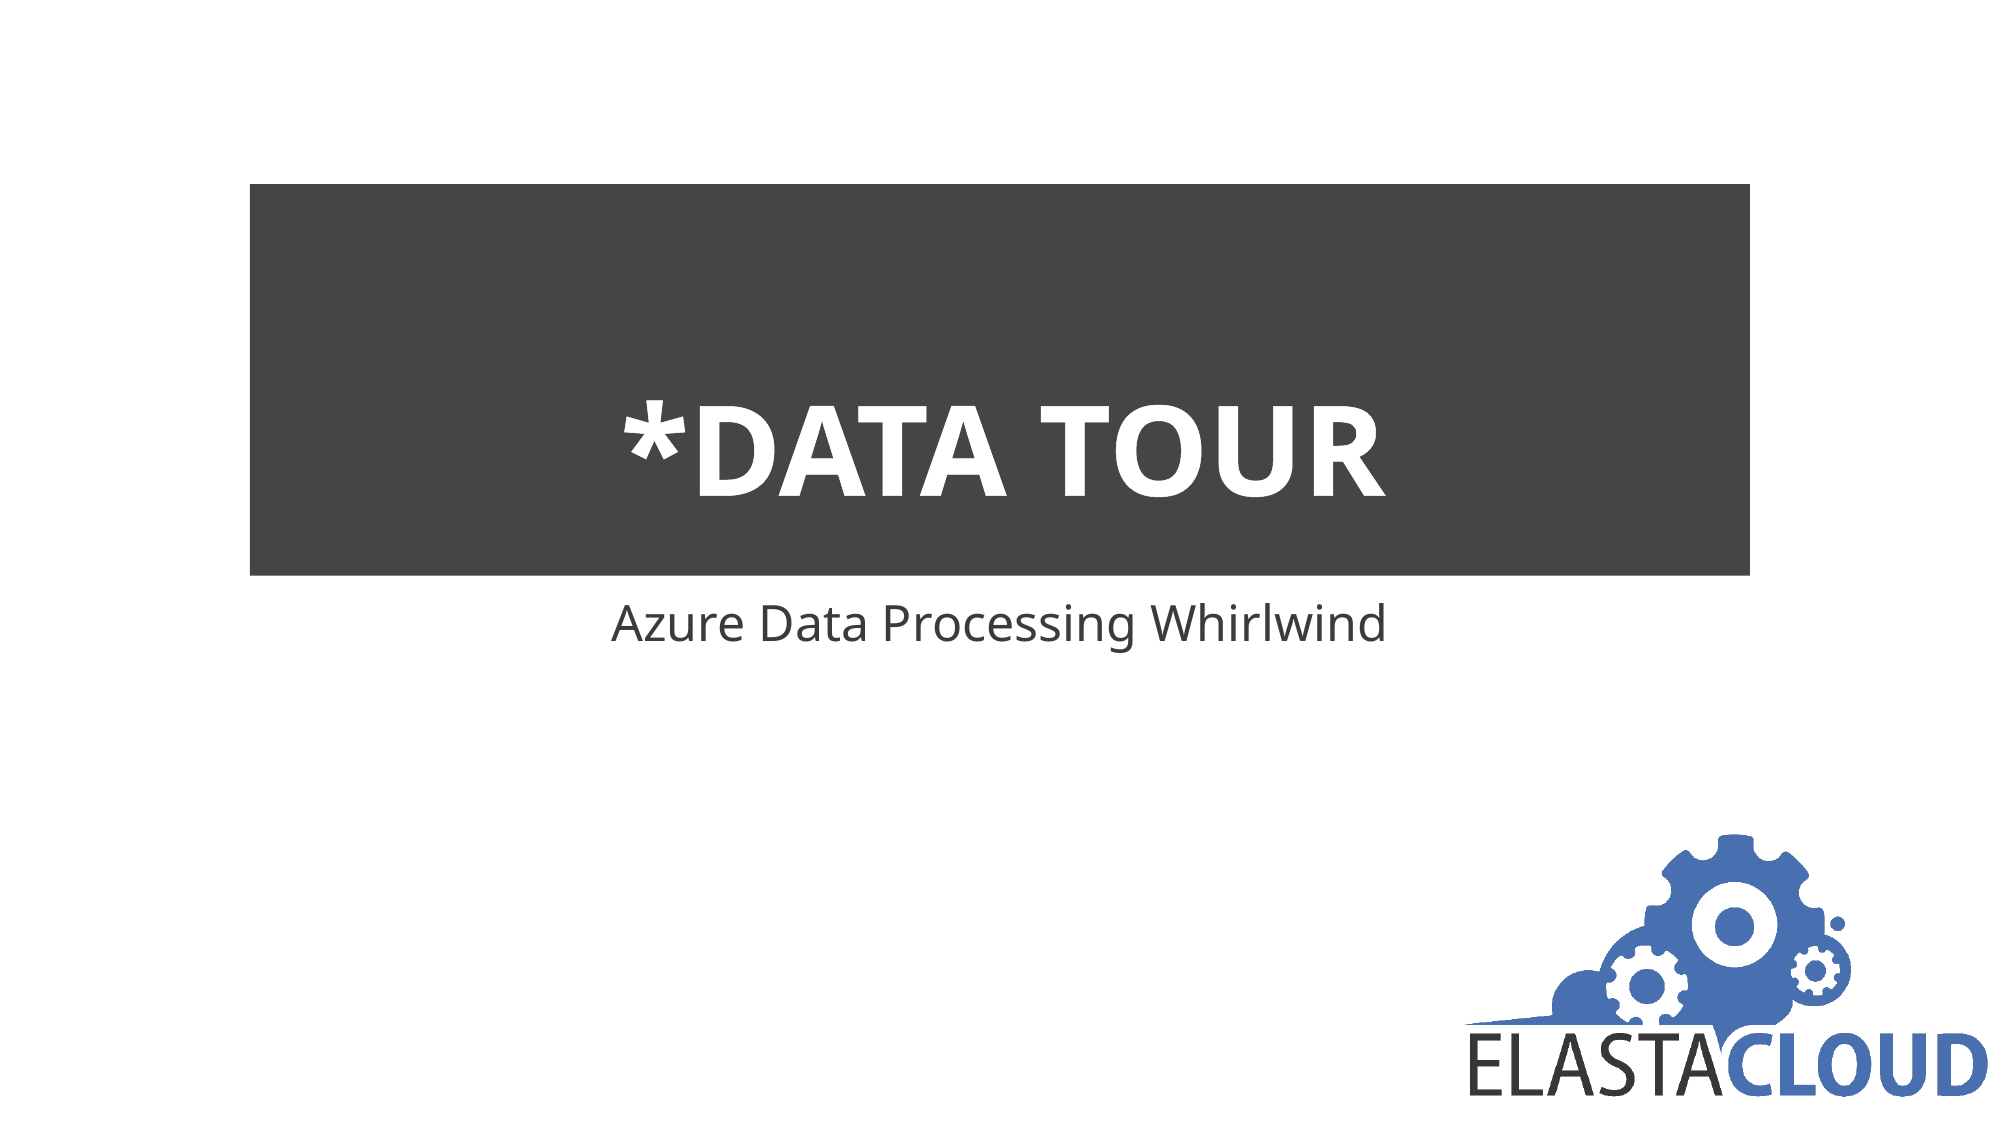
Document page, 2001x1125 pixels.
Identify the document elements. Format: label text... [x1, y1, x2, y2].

picture [1450, 826, 2000, 1115]
title *Data tour [249, 184, 1750, 576]
subtitle Azure Data Processing Whirlwind [249, 590, 1750, 863]
